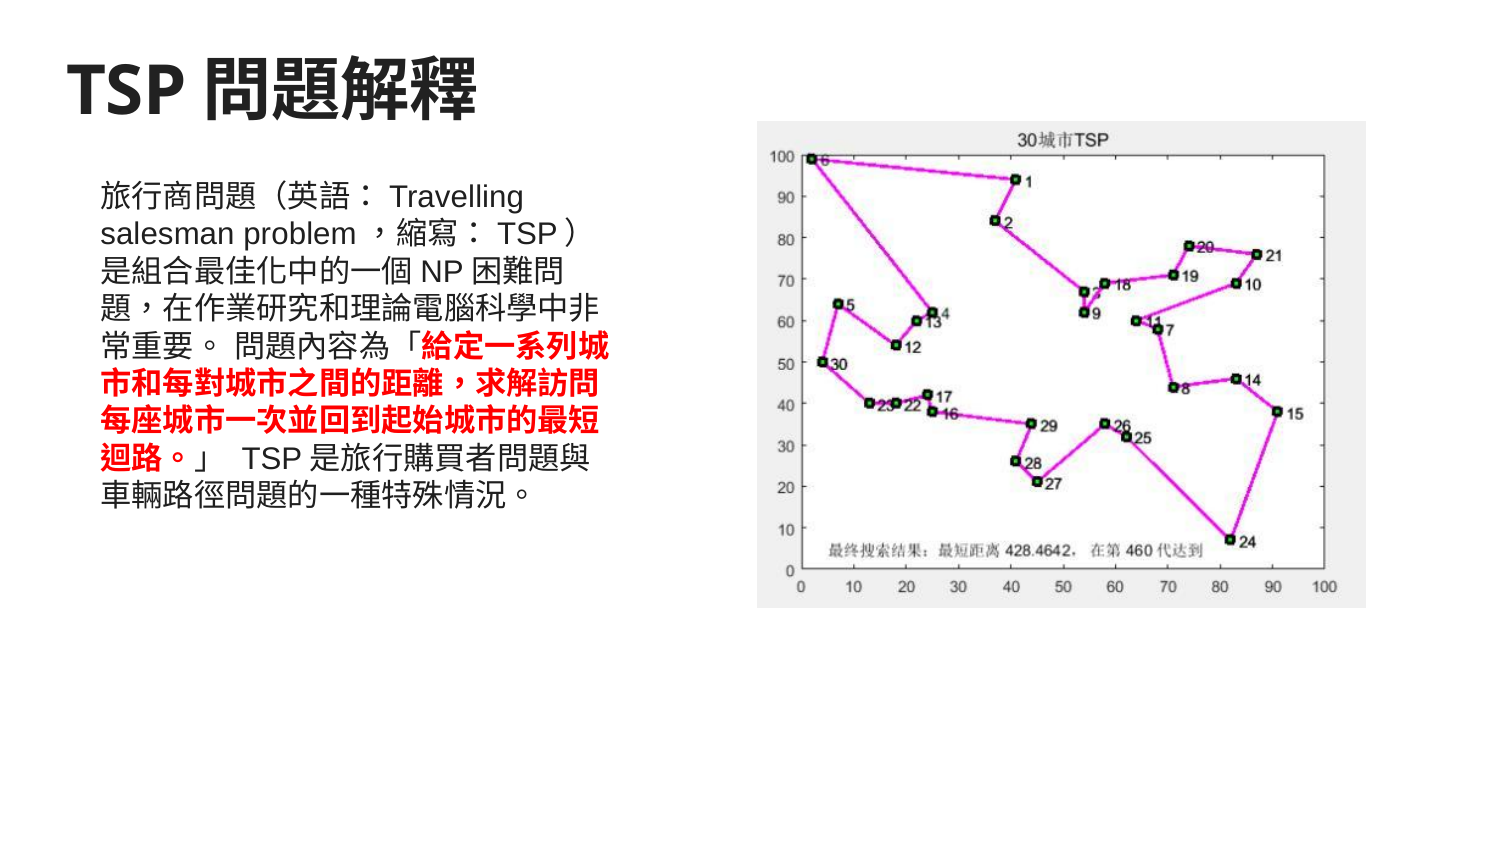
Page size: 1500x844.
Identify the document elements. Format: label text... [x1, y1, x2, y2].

title TSP問題解釋 [51, 19, 1449, 152]
picture [756, 121, 1366, 608]
text_box 旅行商問題（英語：Travelling salesman problem，縮寫：TSP）是組合最佳化中的一個NP困難問題，在作業研究和理論電腦科學中非常重要。 問題內容為「給定一系列城市和每對城市之間的距離，求解訪問每座城市一次並回到起始城市的最短迴路。」 TSP是旅行購買者問題與車輛路徑問題的一種特殊情況。 [85, 161, 632, 703]
